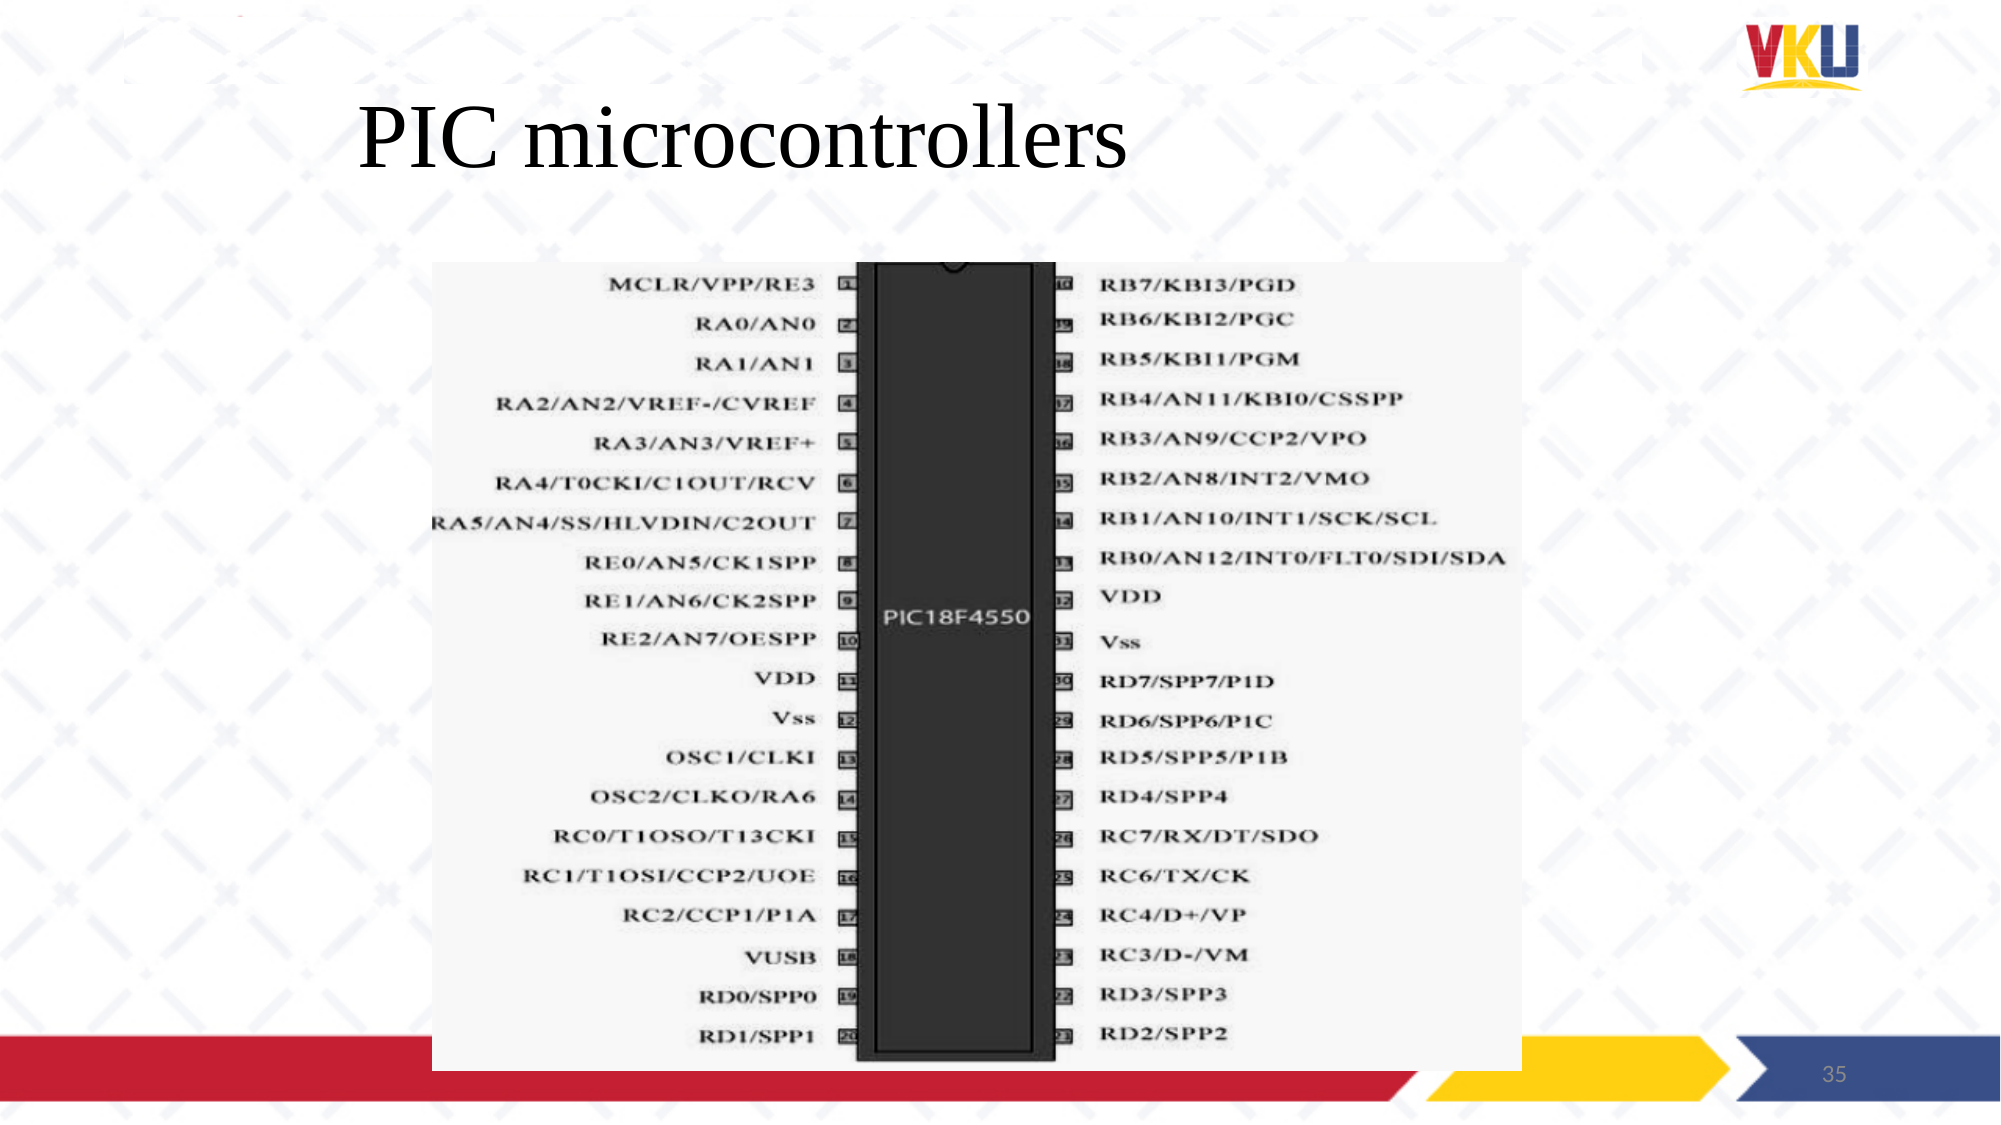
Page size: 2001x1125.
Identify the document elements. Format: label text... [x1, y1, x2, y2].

title PIC microcontrollers [342, 59, 1871, 216]
picture [0, 0, 2001, 1125]
slide_number 35 [1412, 1042, 1863, 1103]
